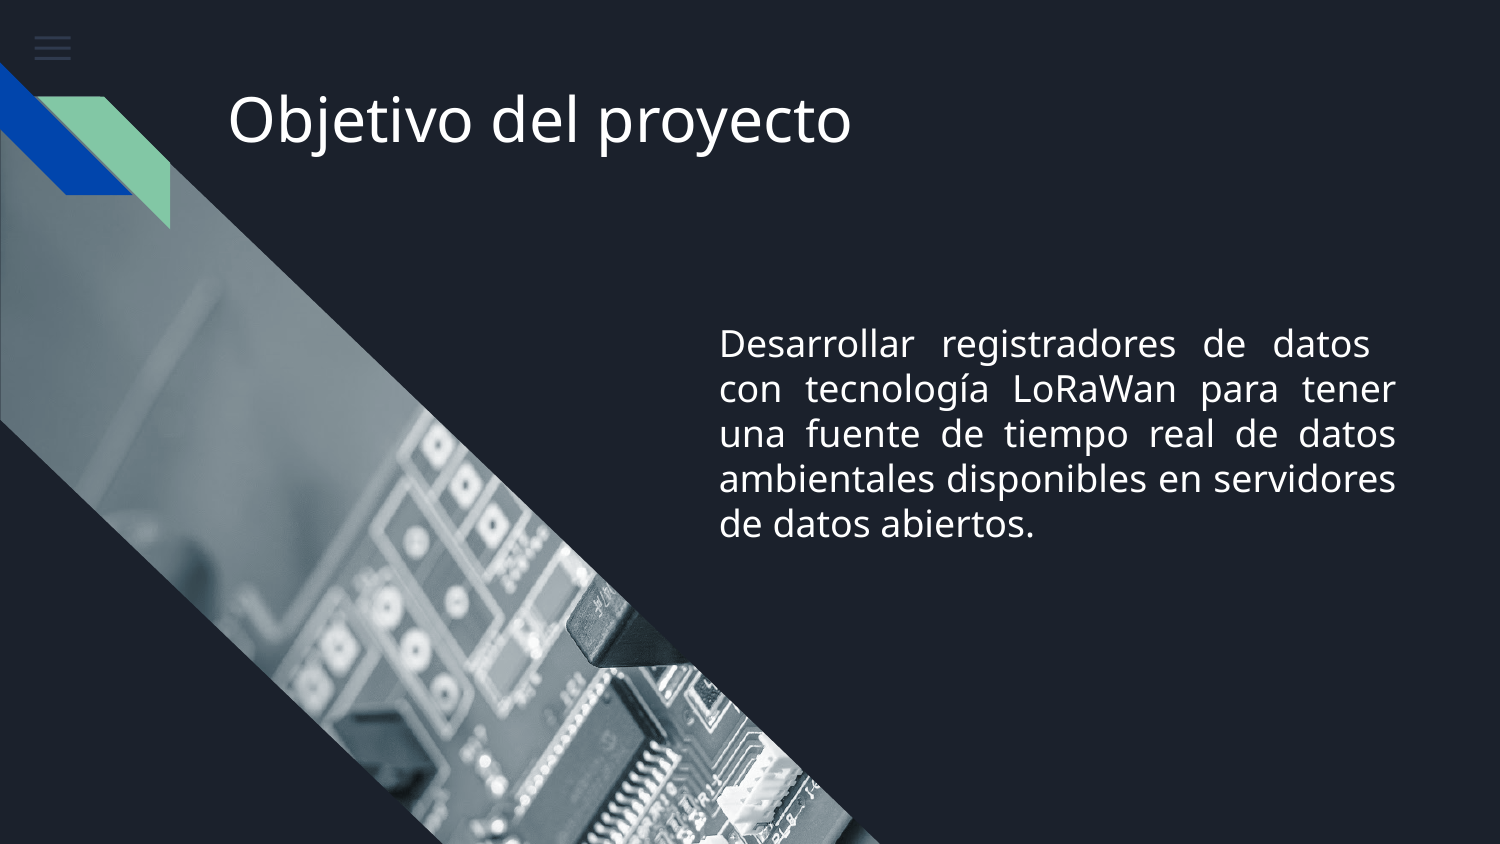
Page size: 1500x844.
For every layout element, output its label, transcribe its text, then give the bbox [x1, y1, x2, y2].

picture [0, 97, 880, 844]
list Desarrollar registradores de datos con tecnología LoRaWan para tener una fuente de tiempo real de datos ambientales disponibles en servidores de datos abiertos. [703, 309, 1413, 600]
title Objetivo del proyecto [212, 64, 1368, 215]
